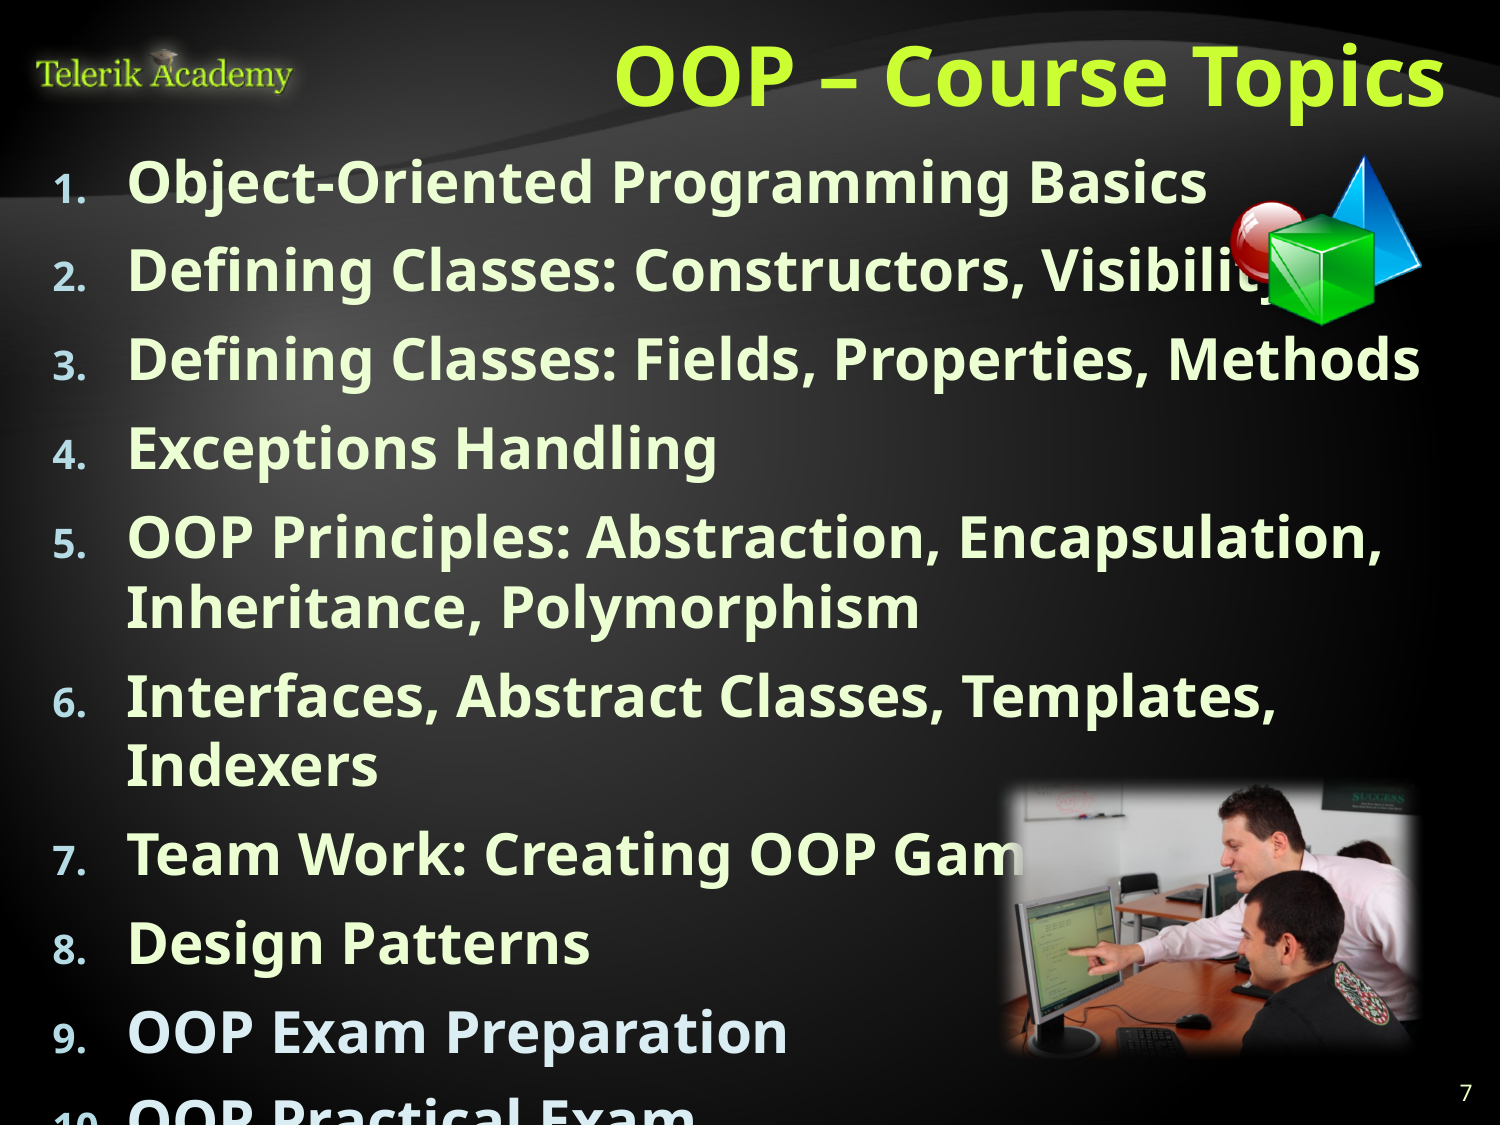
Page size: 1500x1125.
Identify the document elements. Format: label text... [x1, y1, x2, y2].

picture [83, 1117, 91, 1125]
title OOP – Course Topics [300, 12, 1463, 137]
list Object-Oriented Programming Basics Defining Classes: Constructors, Visibility Defining Classes: Fields, Properties, Methods Exceptions Handling OOP Principles: Abstraction, Encapsulation, Inheritance, Polymorphism Interfaces, Abstract Classes, Templates, Indexers Team Work: Creating OOP Game Design Patterns OOP Exam Preparation OOP Practical Exam [37, 137, 1463, 1100]
picture [0, 0, 1500, 1125]
slide_number 7 [1412, 1074, 1488, 1113]
